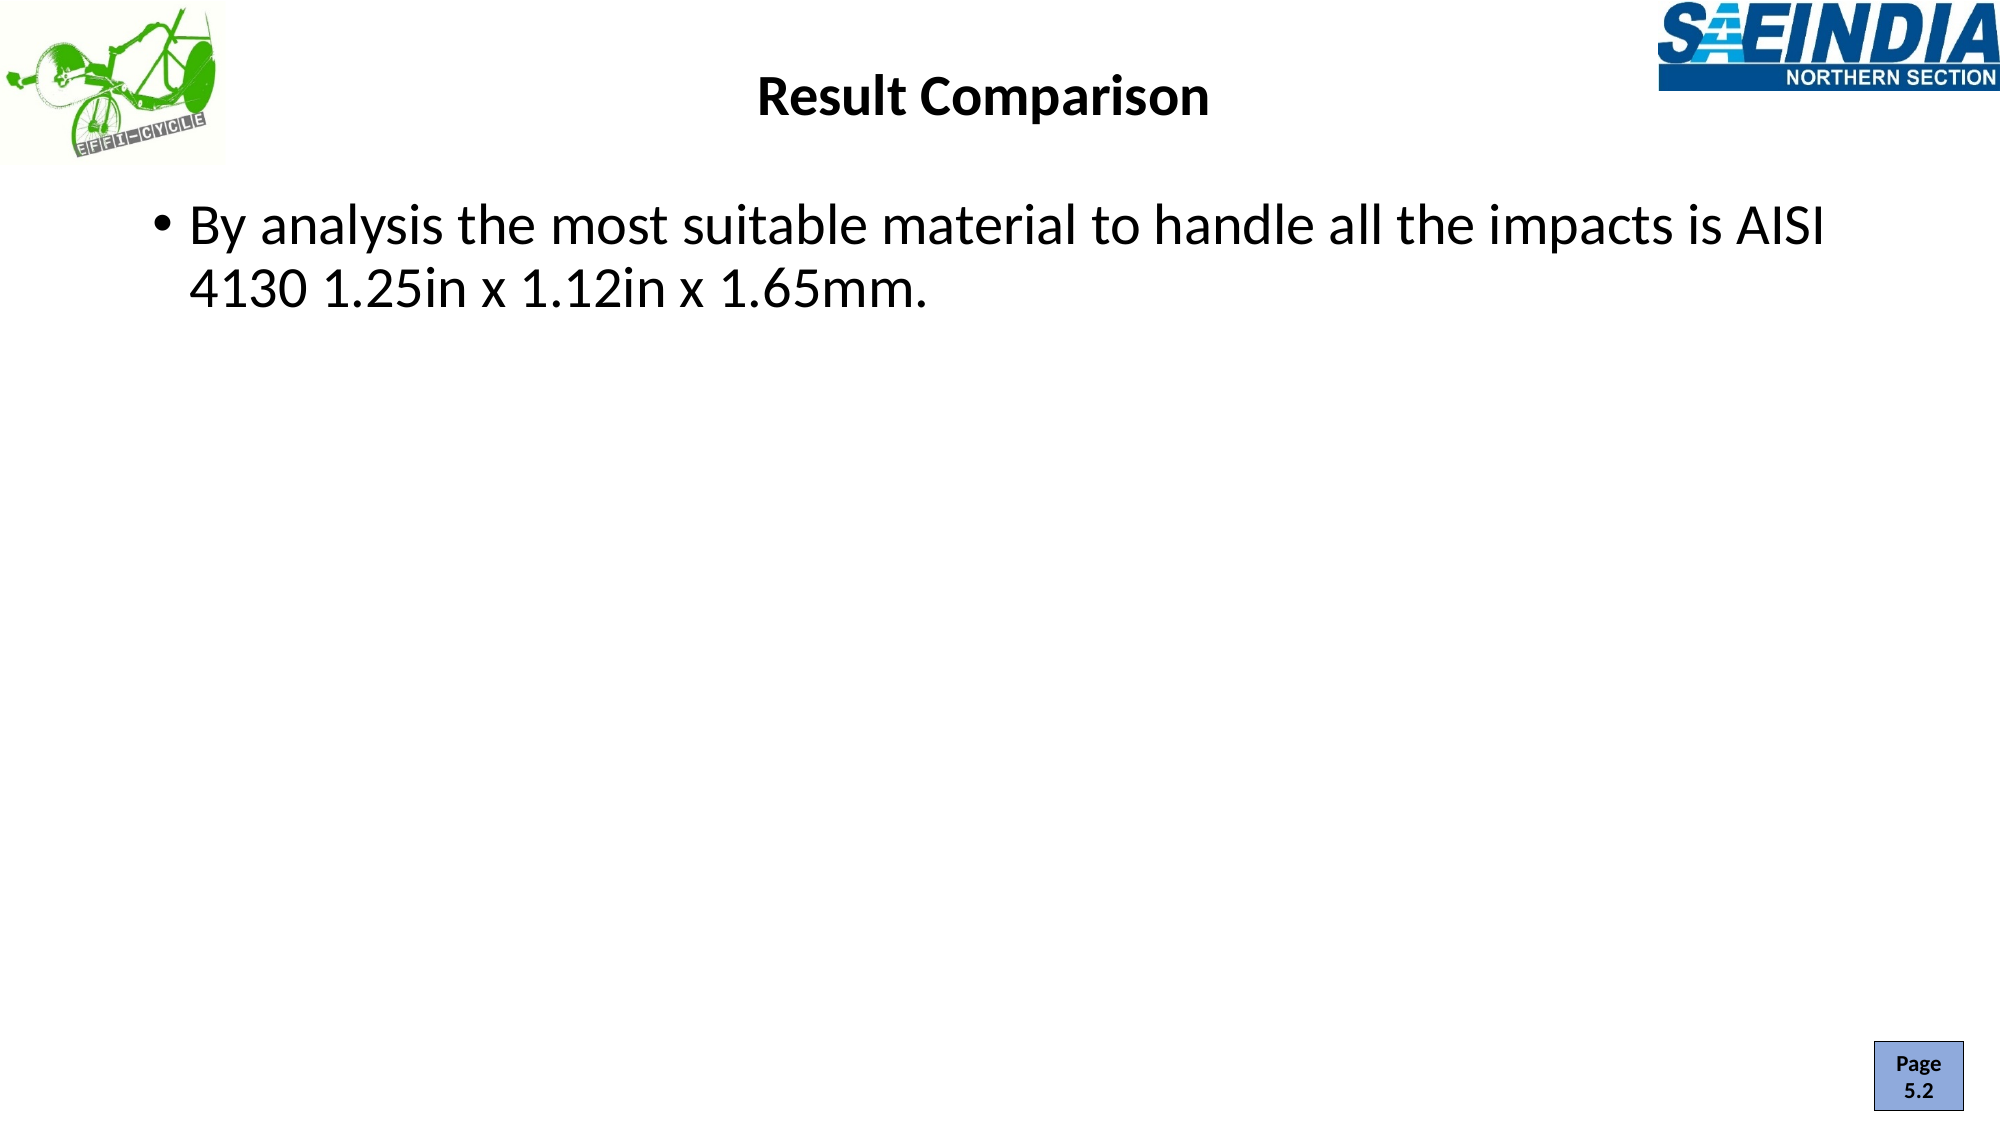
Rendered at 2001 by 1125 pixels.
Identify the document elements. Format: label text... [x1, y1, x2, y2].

picture [0, 1, 226, 165]
list By analysis the most suitable material to handle all the impacts is AISI 4130 1.25in x 1.12in x 1.65mm. [137, 186, 1863, 1017]
picture [1658, 1, 2000, 91]
text_box Page 5.2 [1874, 1041, 1964, 1111]
text_box Result Comparison [362, 40, 1606, 153]
